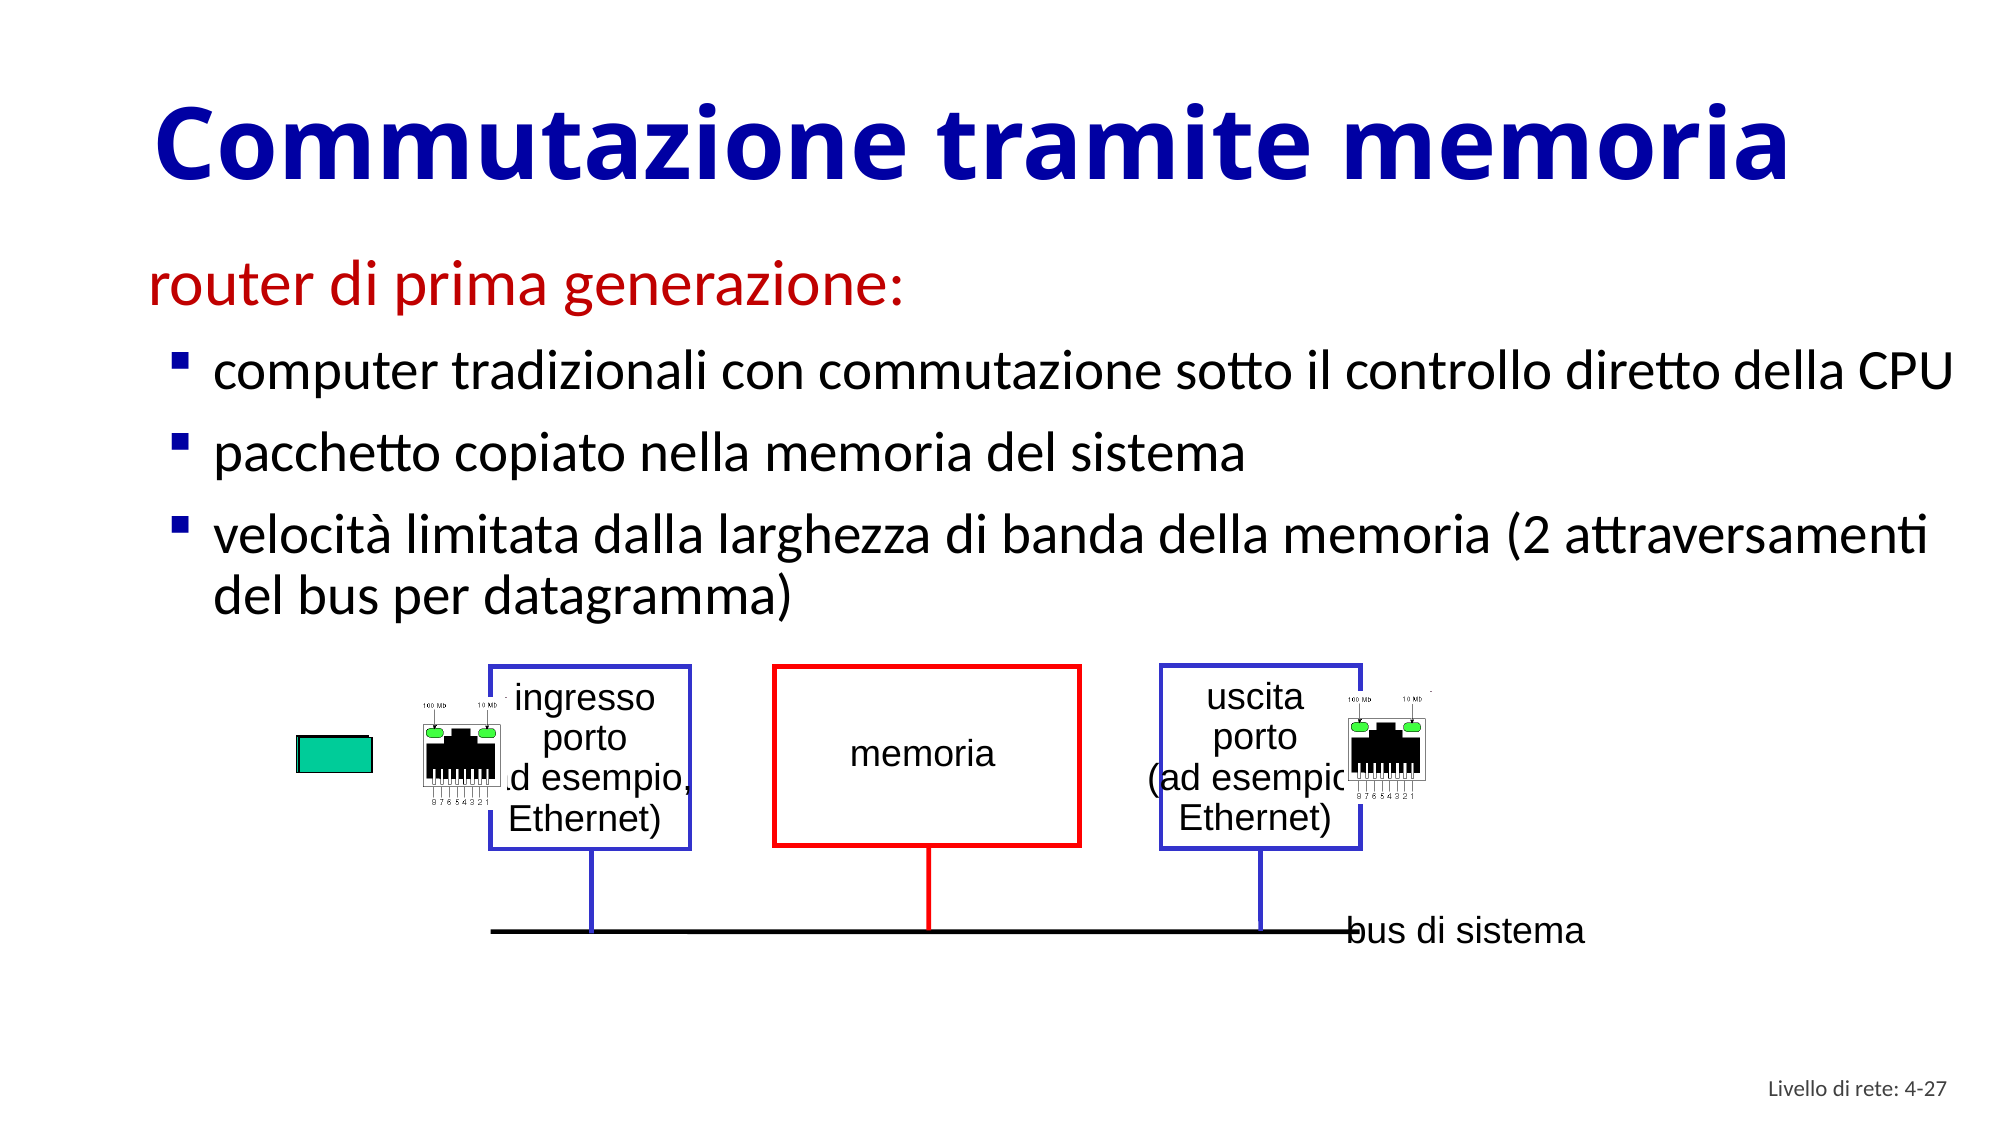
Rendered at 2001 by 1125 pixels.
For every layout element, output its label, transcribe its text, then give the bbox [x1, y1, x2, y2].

picture [419, 697, 507, 810]
picture [1344, 691, 1432, 804]
slide_number Livello di rete: 4- 26 [1512, 1056, 1963, 1117]
text_box [298, 737, 372, 773]
title Commutazione tramite memoria [137, 74, 1863, 221]
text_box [490, 665, 1576, 959]
list router di prima generazione: computer tradizionali con commutazione sotto il controllo diretto della CPU pacchetto copiato nella memoria del sistema velocità limitata dalla larghezza di banda della memoria (2 attraversamenti del bus per datagramma) [133, 241, 1985, 696]
